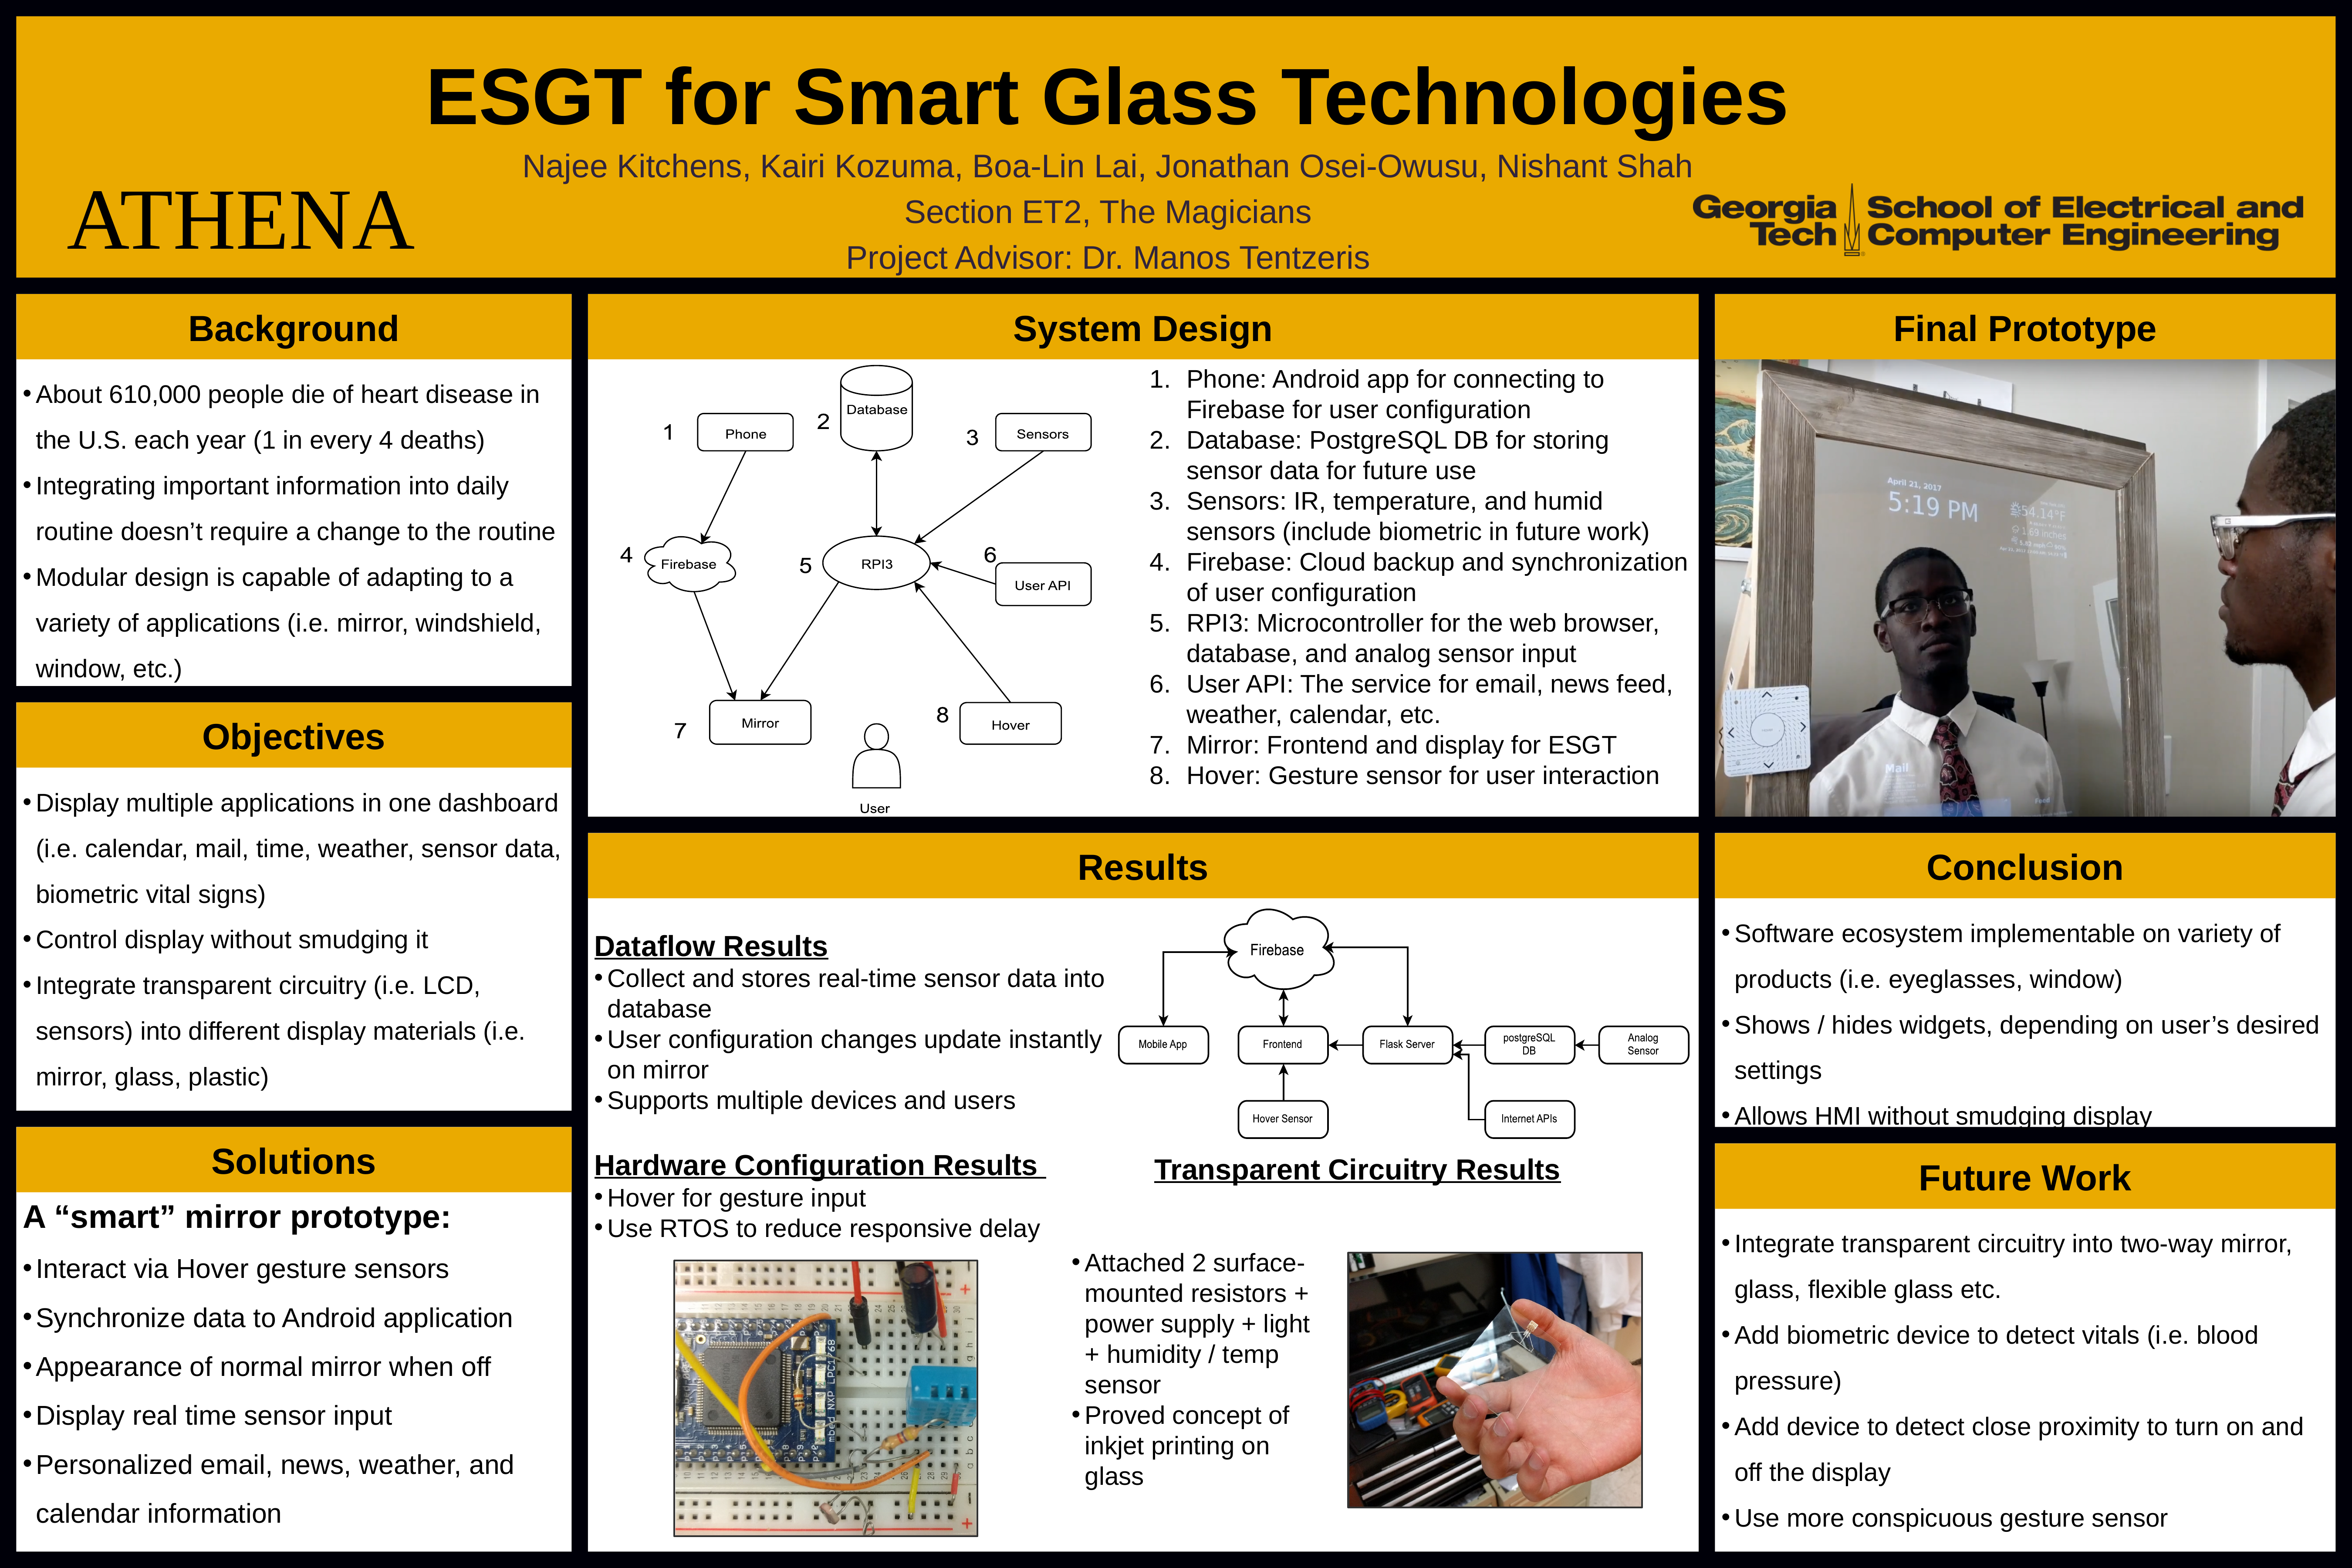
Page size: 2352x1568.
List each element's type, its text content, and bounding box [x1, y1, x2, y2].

text_box Attached 2 surface-mounted resistors + power supply + light + humidity / temp sensor Proved concept of inkjet printing on glass [1065, 1243, 1329, 1494]
list Results [588, 833, 1699, 899]
picture [1349, 1254, 1642, 1507]
list Background [16, 294, 572, 359]
text_box Phone: Android app for connecting to Firebase for user configuration Database: PostgreSQL DB for storing sensor data for future use Sensors: IR, temperature, and humid sensors (include biometric in future work) Firebase: Cloud backup and synchronization of user configuration RPI3: Microcontroller for the web browser, database, and analog sensor input User API: The service for email, news feed, weather, calendar, etc. Mirror: Frontend and display for ESGT Hover: Gesture sensor for user interaction [1143, 359, 1699, 793]
text_box About 610,000 people die of heart disease in the U.S. each year (1 in every 4 deaths) Integrating important information into daily routine doesn’t require a change to the routine Modular design is capable of adapting to a variety of applications (i.e. mirror, windshield, window, etc.) [16, 359, 572, 686]
text_box Integrate transparent circuitry into two-way mirror, glass, flexible glass etc. Add biometric device to detect vitals (i.e. blood pressure) Add device to detect close proximity to turn on and off the display Use more conspicuous gesture sensor [1715, 1209, 2336, 1535]
text_box A “smart” mirror prototype: Interact via Hover gesture sensors Synchronize data to Android application Appearance of normal mirror when off Display real time sensor input Personalized email, news, weather, and calendar information [16, 1192, 572, 1532]
picture [607, 365, 1095, 821]
text_box Transparent Circuitry Results [1135, 1146, 1598, 1223]
list Future Work [1715, 1143, 2336, 1209]
list ESGT for Smart Glass Technologies [279, 41, 1938, 136]
text_box Display multiple applications in one dashboard (i.e. calendar, mail, time, weather, sensor data, biometric vital signs) Control display without smudging it Integrate transparent circuitry (i.e. LCD, sensors) into different display materials (i.e. mirror, glass, plastic) [16, 767, 572, 1127]
text_box Hardware Configuration Results Hover for gesture input Use RTOS to reduce responsive delay [588, 1143, 1059, 1266]
picture [1117, 899, 1693, 1142]
text_box ATHENA [60, 159, 422, 270]
list Conclusion [1715, 833, 2336, 898]
list System Design [588, 294, 1699, 359]
text_box Dataflow Results Collect and stores real-time sensor data into database User configuration changes update instantly on mirror Supports multiple devices and users [588, 924, 1115, 1118]
picture [676, 1247, 977, 1549]
list Najee Kitchens, Kairi Kozuma, Boa-Lin Lai, Jonathan Osei-Owusu, Nishant Shah Section ET2, The Magicians Project Advisor: Dr. Manos Tentzeris [453, 141, 1763, 262]
text_box Software ecosystem implementable on variety of products (i.e. eyeglasses, window) Shows / hides widgets, depending on user’s desired settings Allows HMI without smudging display [1715, 898, 2336, 1133]
picture [1693, 183, 2303, 257]
list Objectives [16, 702, 572, 767]
list Solutions [16, 1127, 572, 1192]
list Final Prototype [1715, 294, 2336, 359]
picture [1715, 359, 2336, 817]
